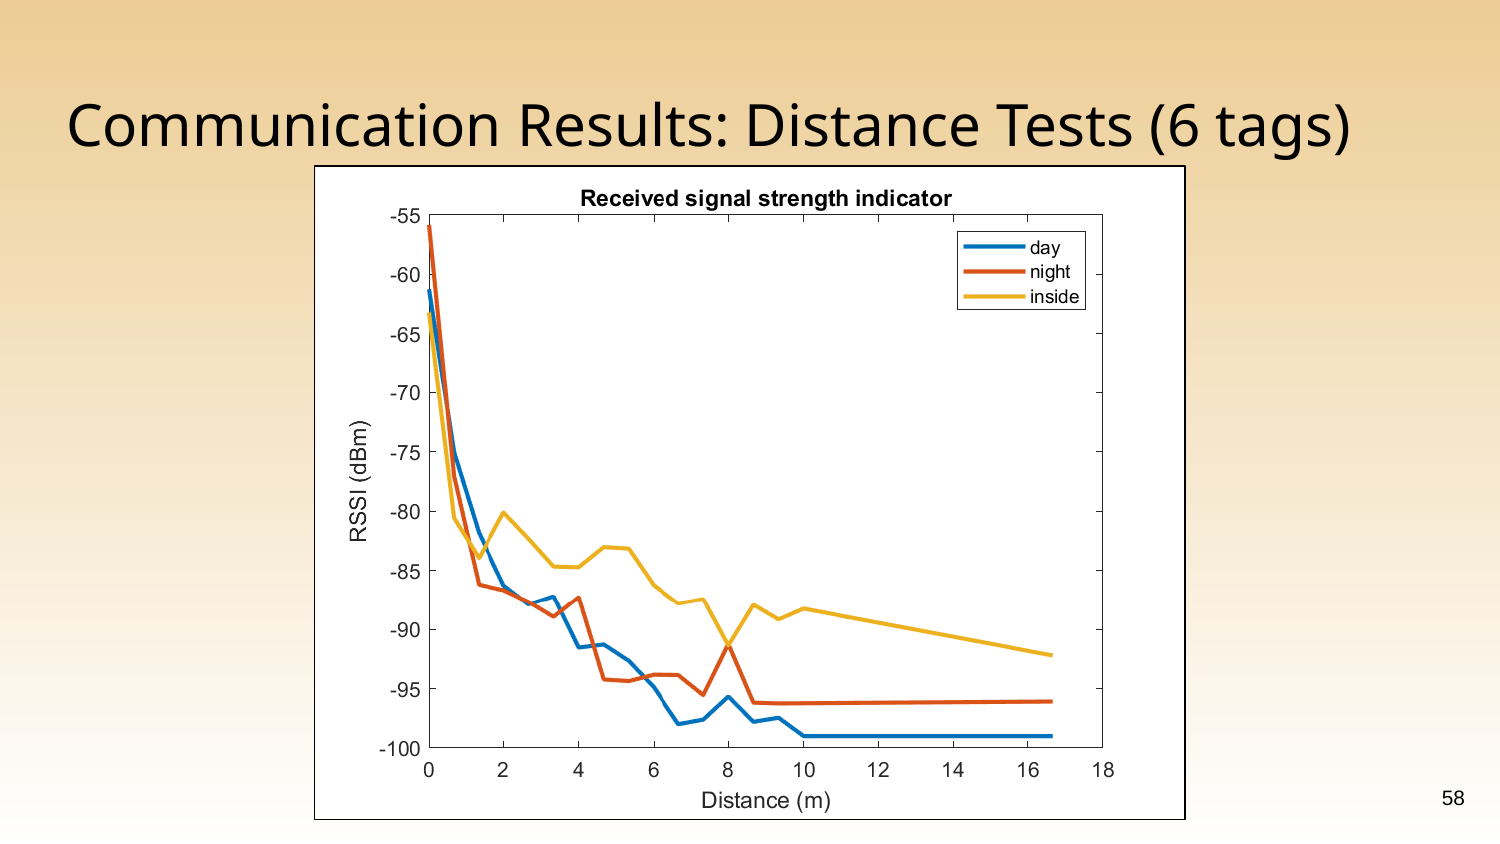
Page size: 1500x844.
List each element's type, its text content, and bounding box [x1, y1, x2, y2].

picture [315, 166, 1185, 819]
title Communication Results: Distance Tests (6 tags) [51, 72, 1449, 167]
slide_number ‹#› [1389, 764, 1480, 830]
